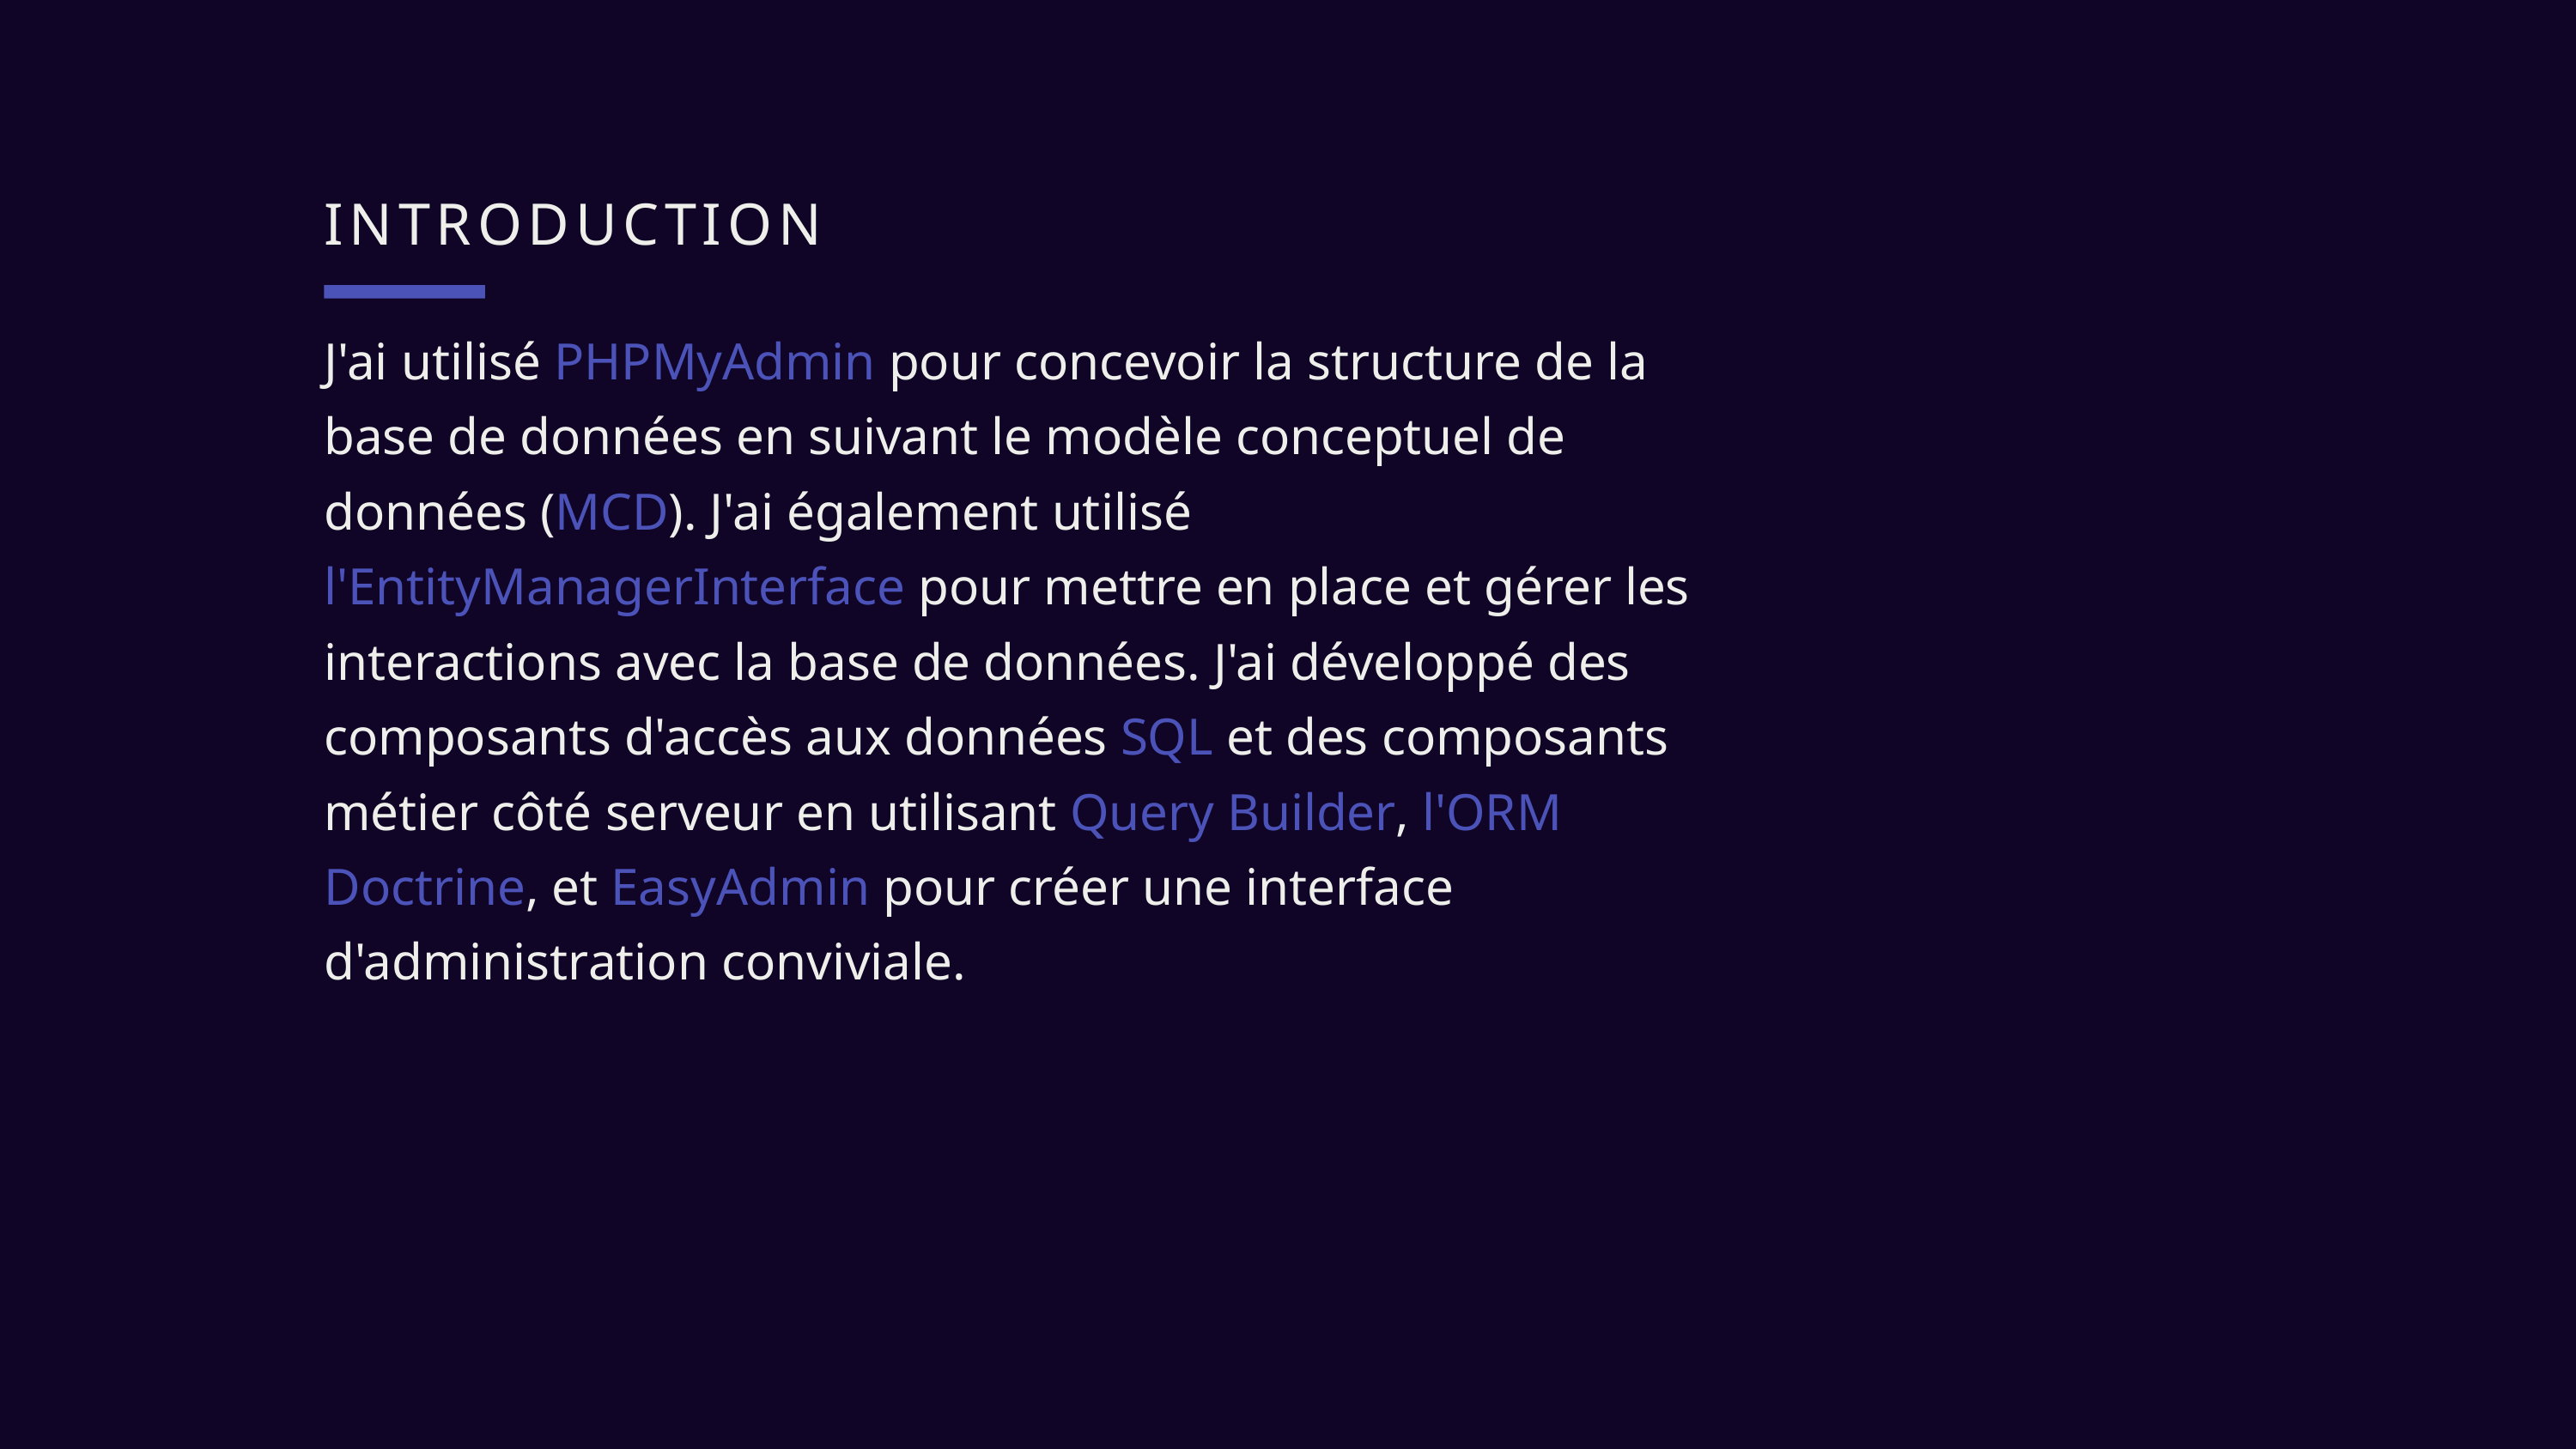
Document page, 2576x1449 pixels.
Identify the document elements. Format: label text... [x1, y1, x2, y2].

text_box [324, 285, 485, 299]
text_box J'ai utilisé PHPMyAdmin pour concevoir la structure de la base de données en suivant le modèle conceptuel de données (MCD). J'ai également utilisé l'EntityManagerInterface pour mettre en place et gérer les interactions avec la base de données. J'ai développé des composants d'accès aux données SQL et des composants métier côté serveur en utilisant Query Builder, l'ORM Doctrine, et EasyAdmin pour créer une interface d'administration conviviale. [324, 314, 1772, 991]
text_box INTRODUCTION [324, 187, 1720, 257]
